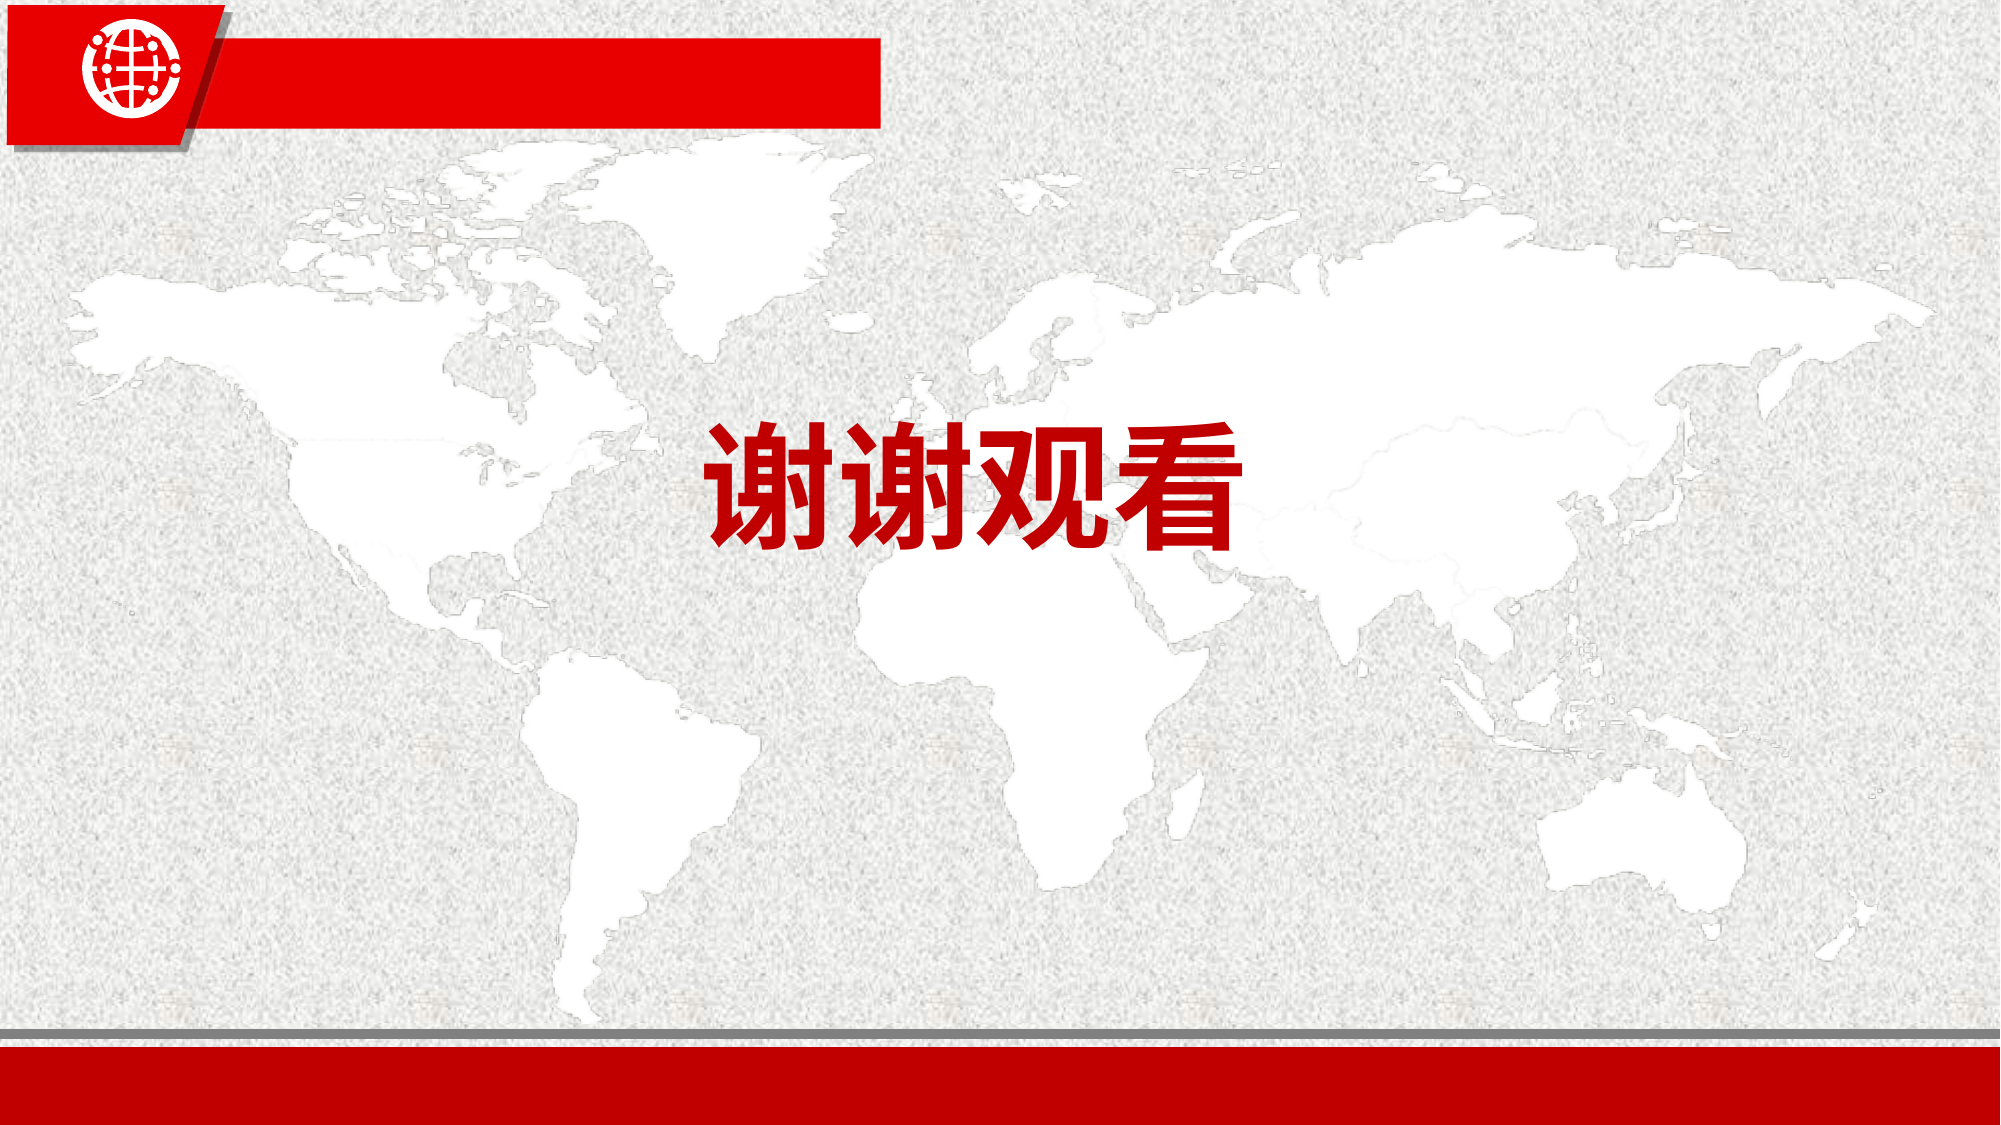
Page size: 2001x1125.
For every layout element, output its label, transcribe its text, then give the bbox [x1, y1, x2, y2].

text_box 谢谢观看 [374, 393, 1575, 574]
picture [0, 0, 2001, 1125]
